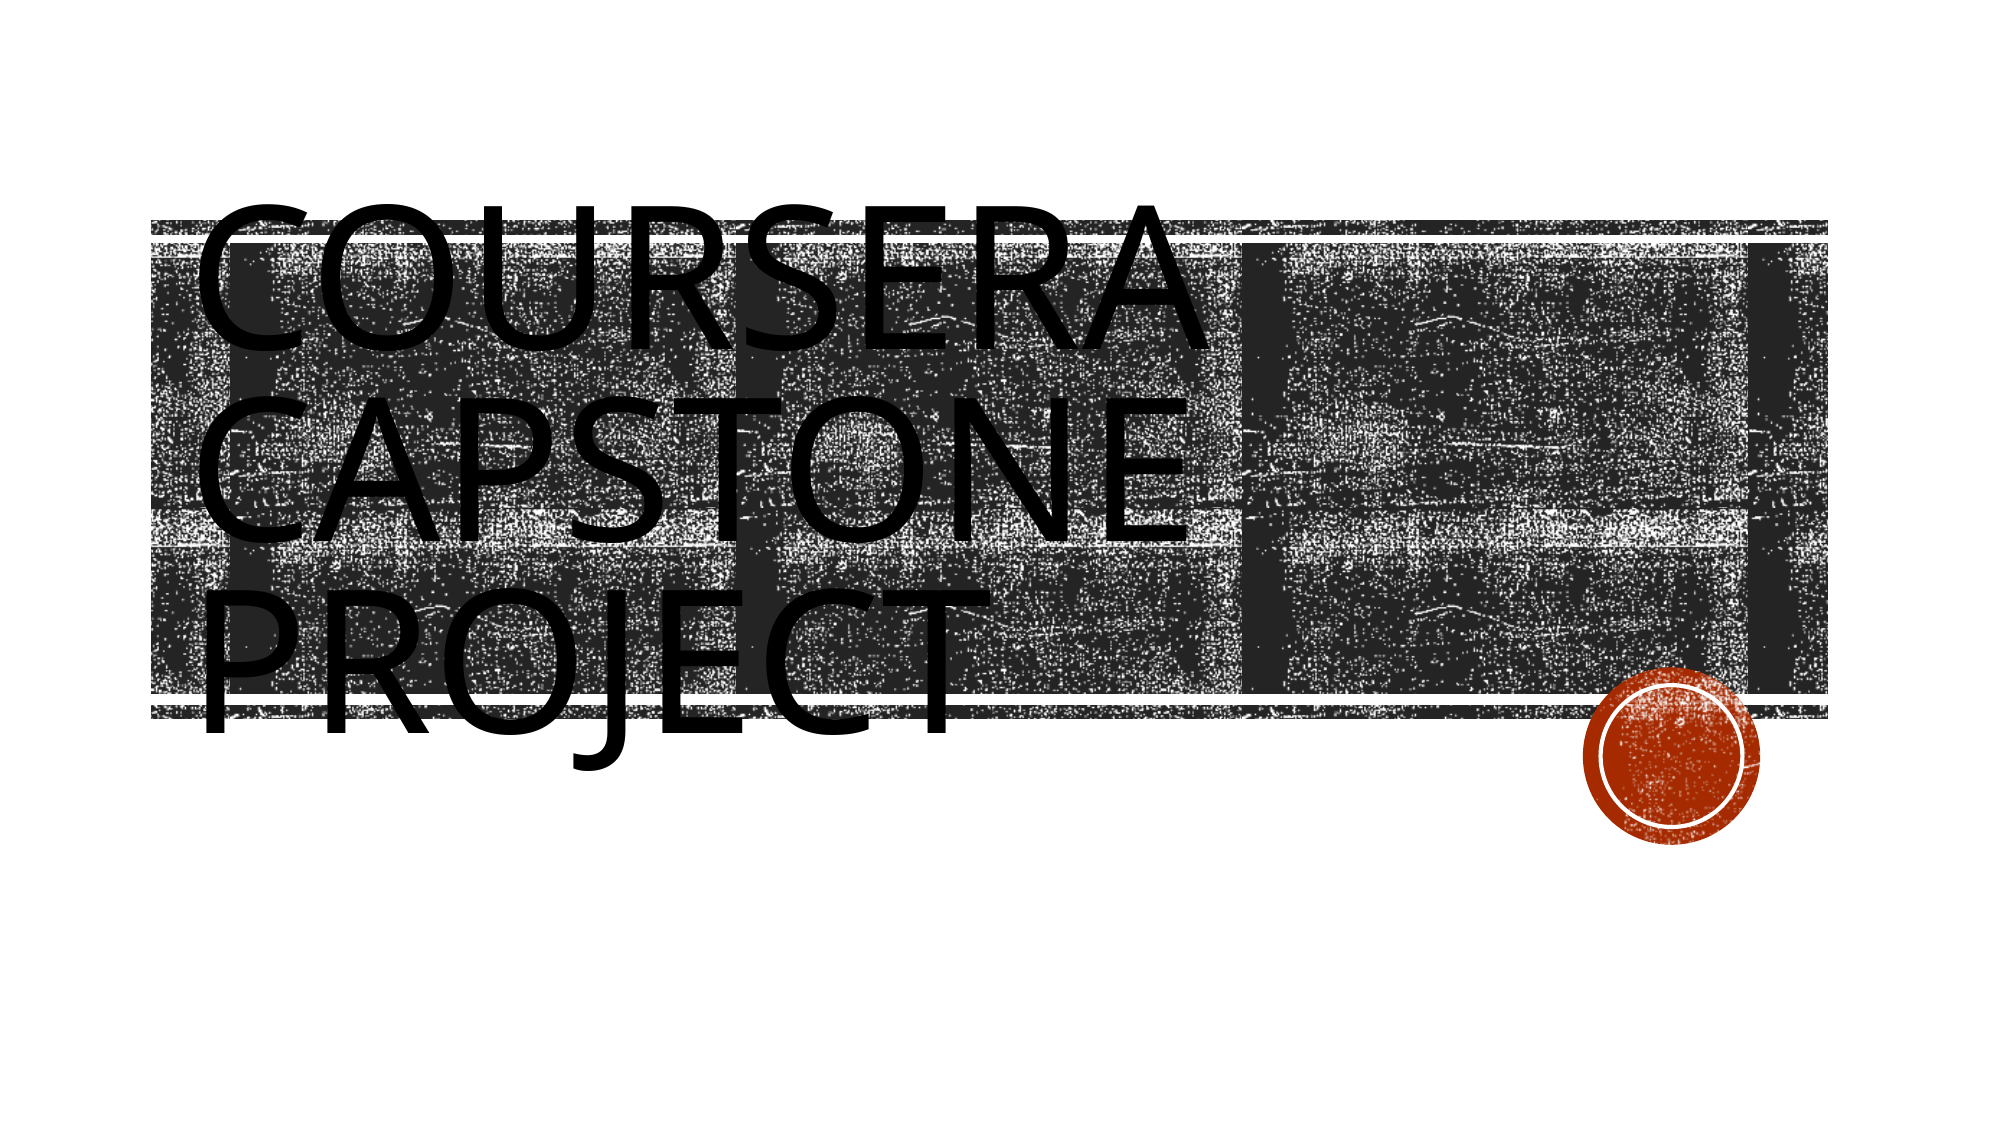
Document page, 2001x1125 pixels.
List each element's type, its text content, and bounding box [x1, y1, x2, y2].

title Coursera Capstone Project [172, 234, 1808, 733]
